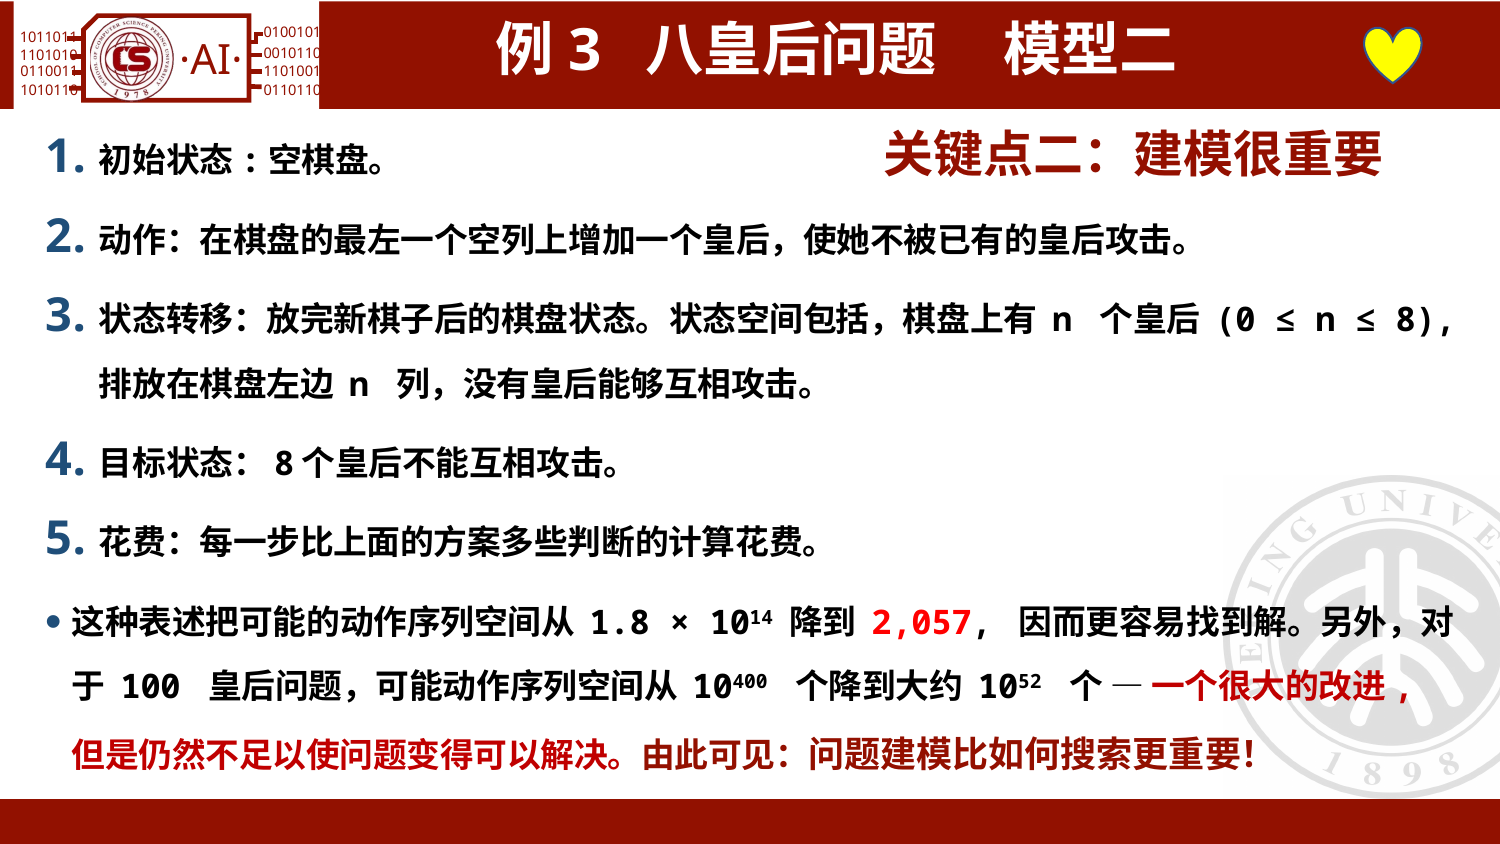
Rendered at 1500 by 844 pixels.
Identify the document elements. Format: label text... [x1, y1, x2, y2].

picture [88, 15, 175, 103]
text_box 初始状态:空棋盘。 动作：在棋盘的最左一个空列上增加一个皇后，使她不被已有的皇后攻击。 状态转移：放完新棋子后的棋盘状态。状态空间包括，棋盘上有 n 个皇后 (0 ≤ n ≤ 8), 排放在棋盘左边 n 列，没有皇后能够互相攻击。 目标状态：8个皇后不能互相攻击。 花费：每一步比上面的方案多些判断的计算花费。 这种表述把可能的动作序列空间从 1.8 × 1014 降到 2,057, 因而更容易找到解。另外，对于 100 皇后问题，可能动作序列空间从 10400 个降到大约 1052 个 — 一个很大的改进, 但是仍然不足以使问题变得可以解决。由此可见：问题建模比如何搜索更重要！ [30, 107, 1479, 783]
title 例3 八皇后问题 模型二 [319, 19, 1382, 84]
text_box [1362, 26, 1423, 85]
text_box 关键点二：建模很重要 [868, 115, 1422, 190]
